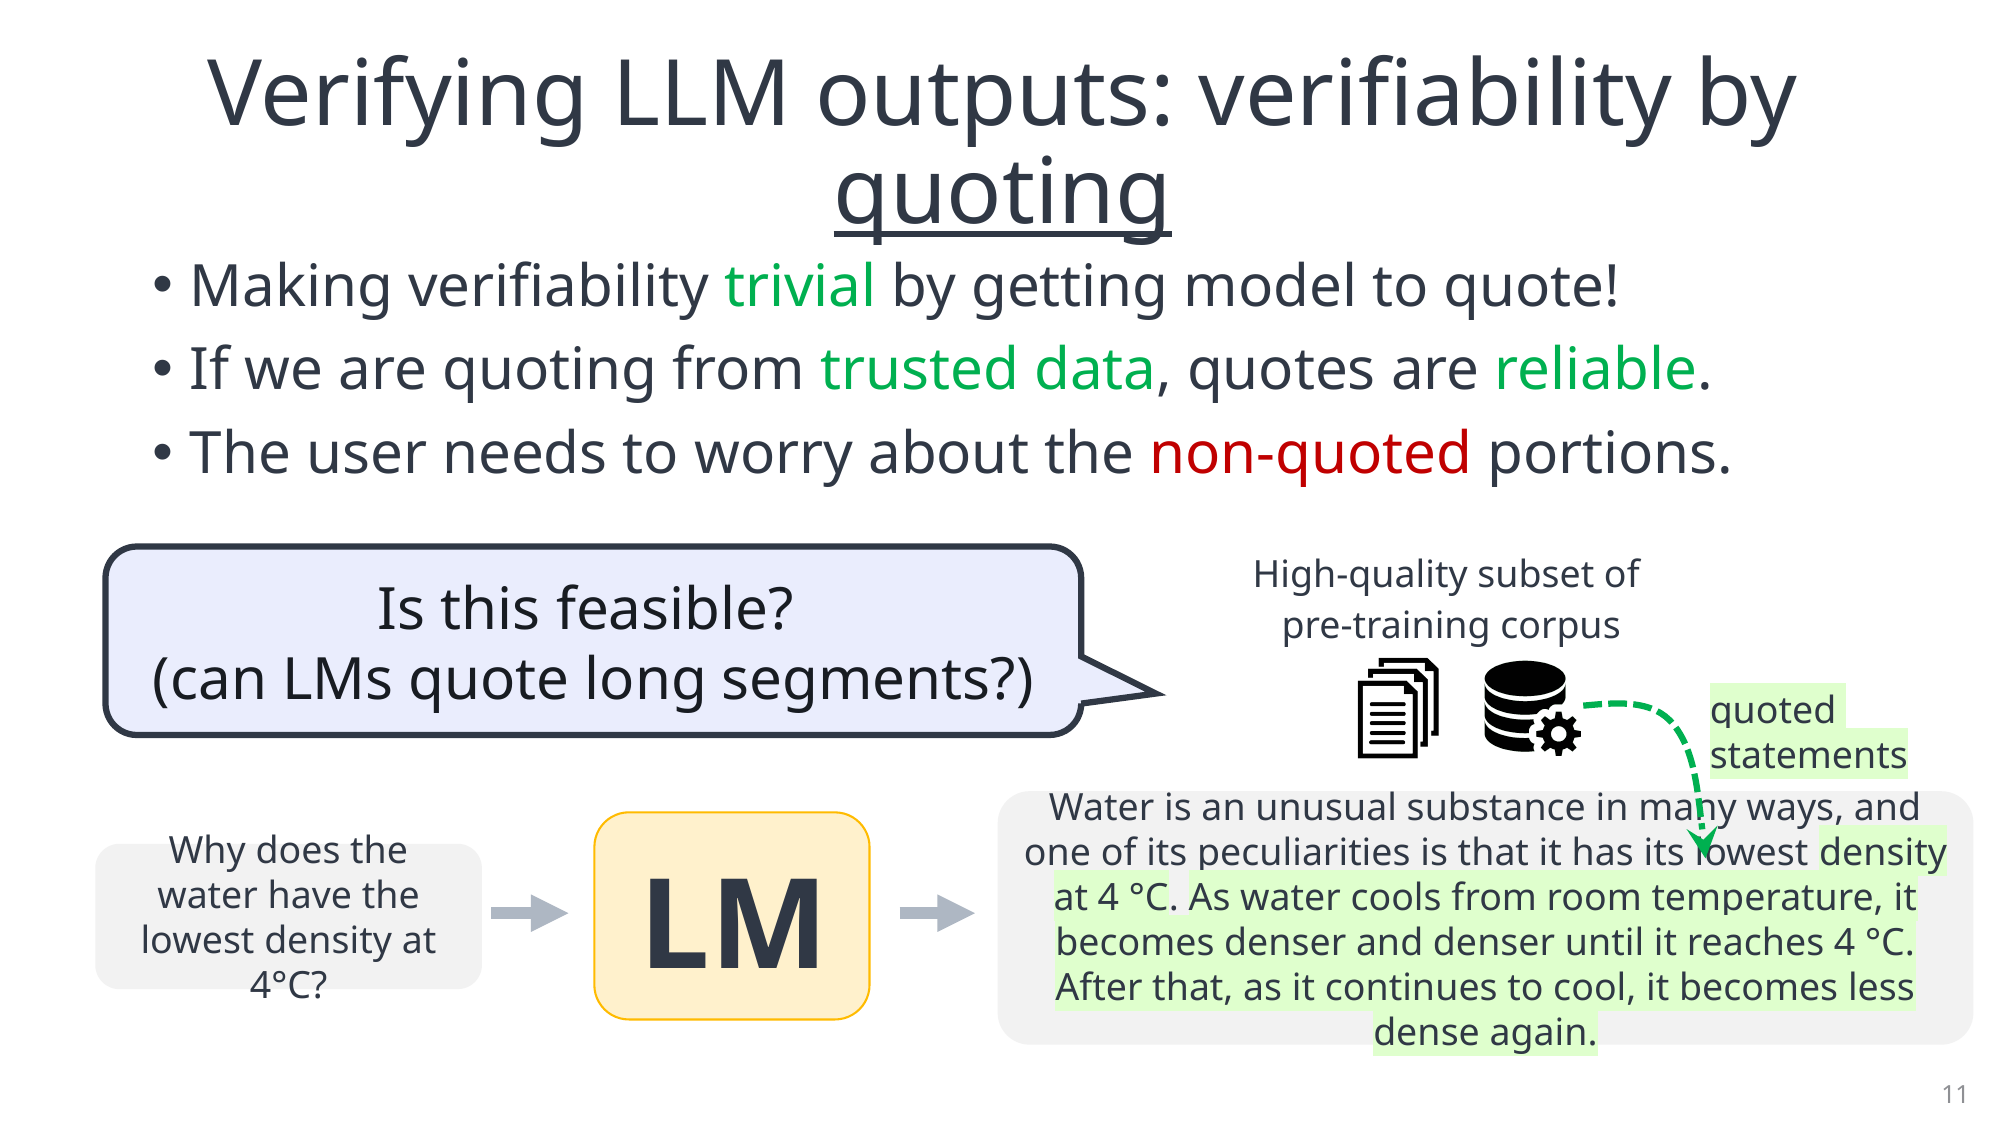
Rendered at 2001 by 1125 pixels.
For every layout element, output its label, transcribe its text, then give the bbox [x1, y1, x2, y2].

text_box quoted statements [1695, 678, 2000, 784]
text_box High-quality subset of pre-training corpus [1136, 528, 1767, 662]
picture [1484, 660, 1581, 756]
text_box [595, 811, 869, 836]
text_box [597, 1002, 867, 1021]
text_box Is this feasible? (can LMs quote long segments?) [104, 545, 1160, 737]
text_box [1583, 702, 1714, 859]
picture [1347, 657, 1450, 759]
text_box Why does the water have the lowest density at 4°C? [94, 842, 483, 991]
text_box LM [573, 836, 896, 1002]
list Making verifiability trivial by getting model to quote! If we are quoting from trusted data, quotes are reliable. The user needs to worry about the non-quoted portions. [137, 248, 1863, 1014]
text_box Water is an unusual substance in many ways, and one of its peculiarities is that it has its lowest density at 4 °C. As water cools from room temperature, it becomes denser and denser until it reaches 4 °C. After that, as it continues to cool, it becomes less dense again. [996, 790, 1975, 1046]
slide_number 11 [1912, 1065, 2000, 1125]
title Verifying LLM outputs: verifiability by quoting [32, 62, 1974, 228]
